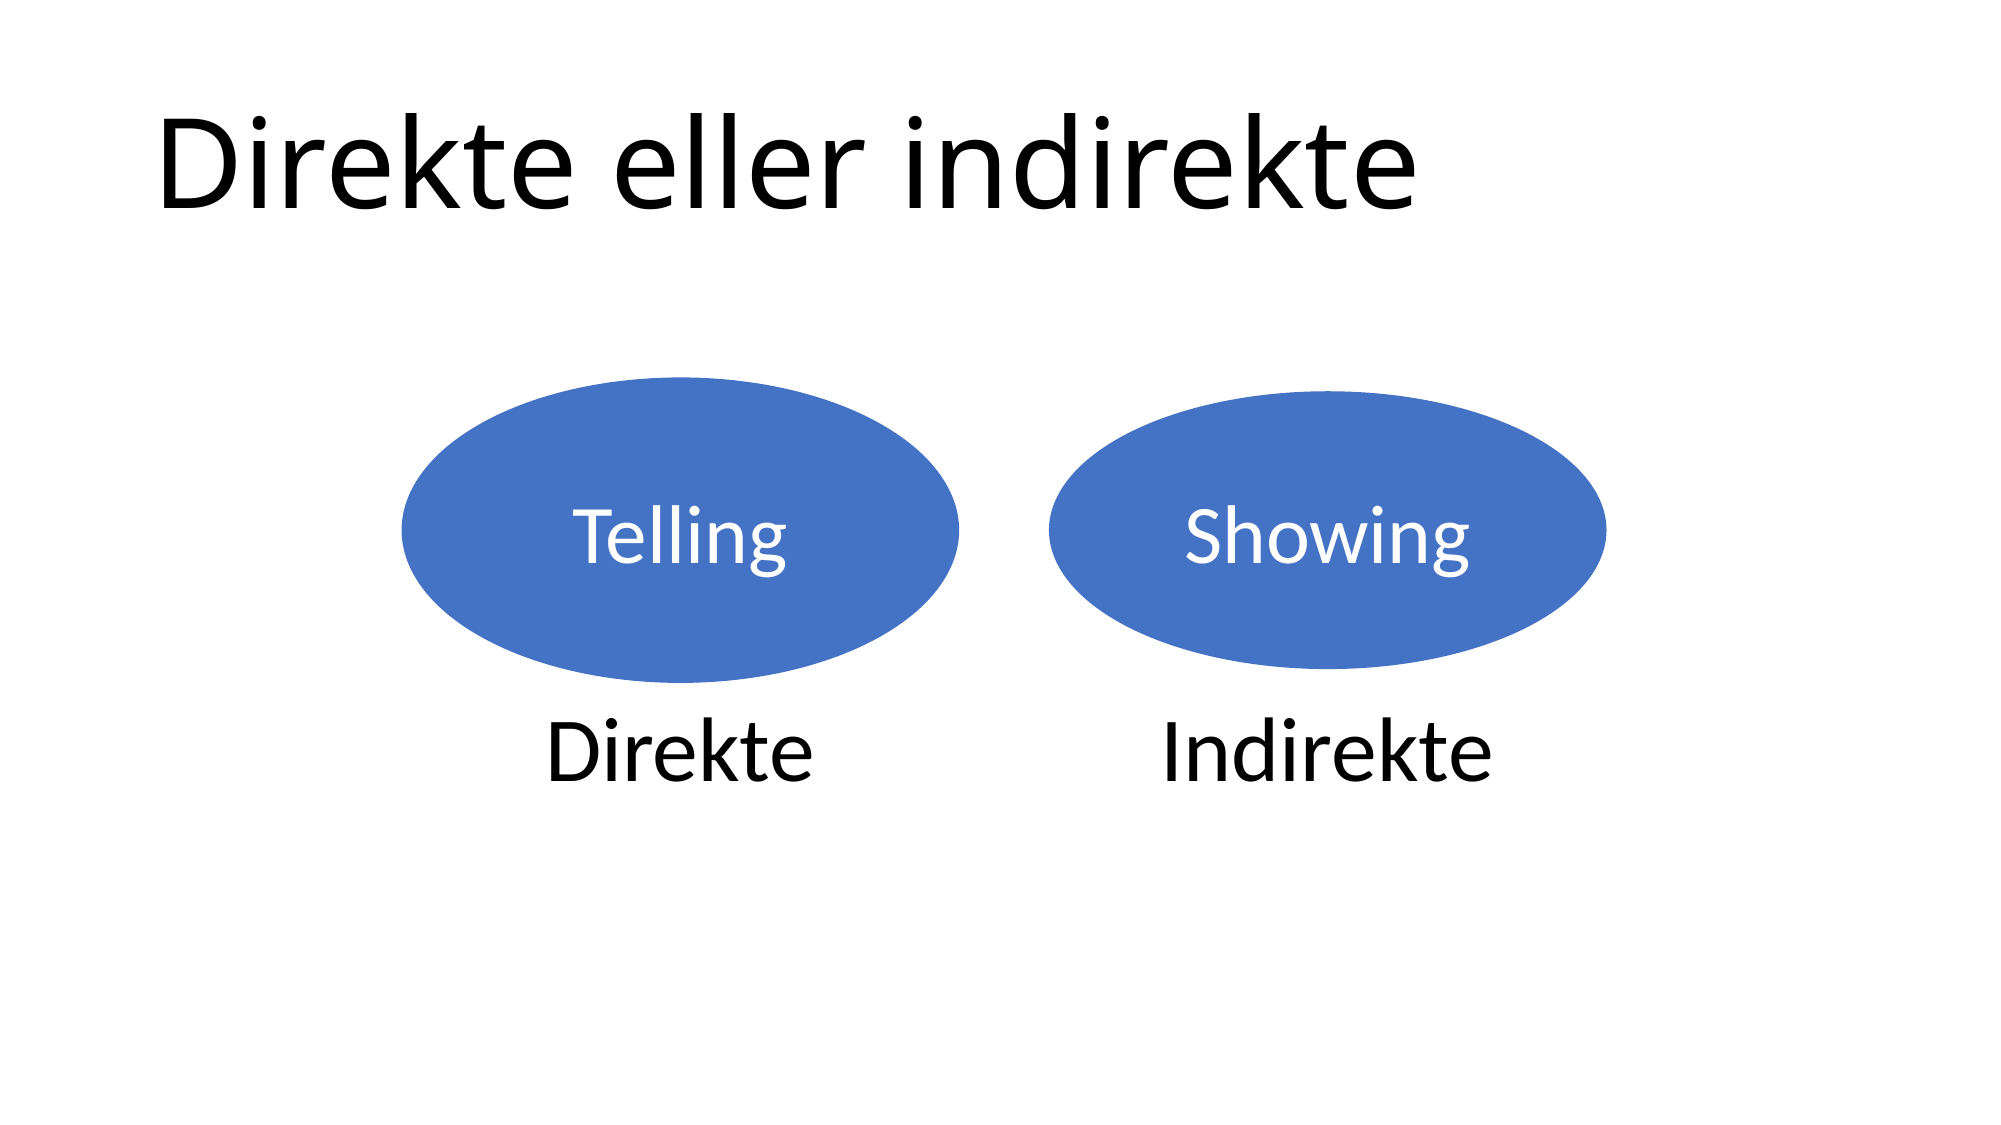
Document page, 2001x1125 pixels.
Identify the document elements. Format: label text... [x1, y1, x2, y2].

title Direkte eller indirekte [137, 59, 1863, 278]
text_box Indirekte [1145, 682, 1510, 808]
text_box Telling [400, 376, 961, 682]
text_box Direkte [530, 682, 831, 808]
text_box Showing [1047, 390, 1608, 671]
